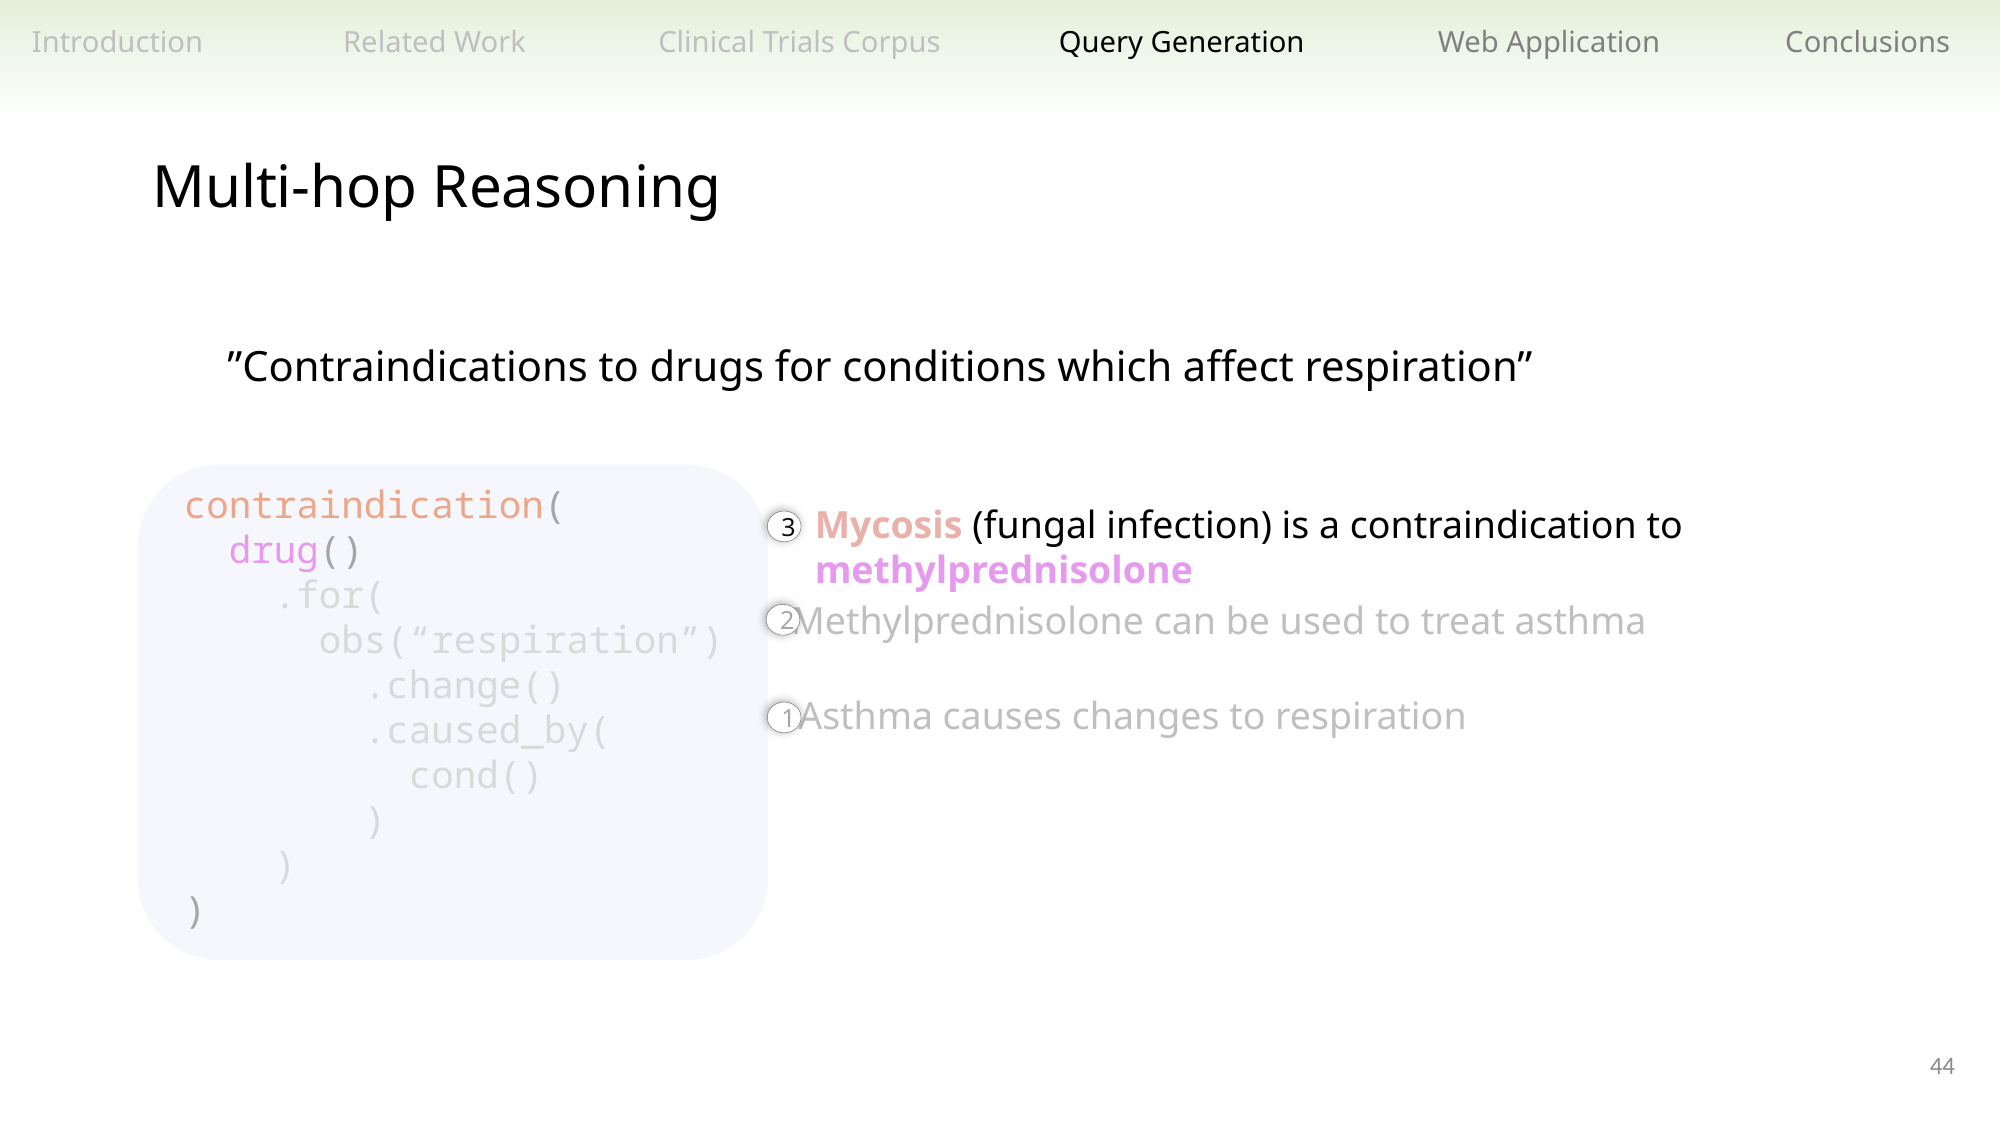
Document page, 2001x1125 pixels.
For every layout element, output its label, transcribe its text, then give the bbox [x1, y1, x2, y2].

text_box Mycosis (fungal infection) is a contraindication to methylprednisolone [834, 493, 1977, 599]
slide_number 44 [1520, 1035, 1971, 1096]
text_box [137, 464, 834, 961]
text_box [24, 15, 1963, 67]
text_box Asthma causes changes to respiration [834, 684, 1482, 745]
text_box Methylprednisolone can be used to treat asthma [834, 599, 1662, 650]
text_box Multi-hop Reasoning [137, 141, 1076, 227]
text_box ”Contraindications to drugs for conditions which affect respiration” [137, 332, 1750, 398]
